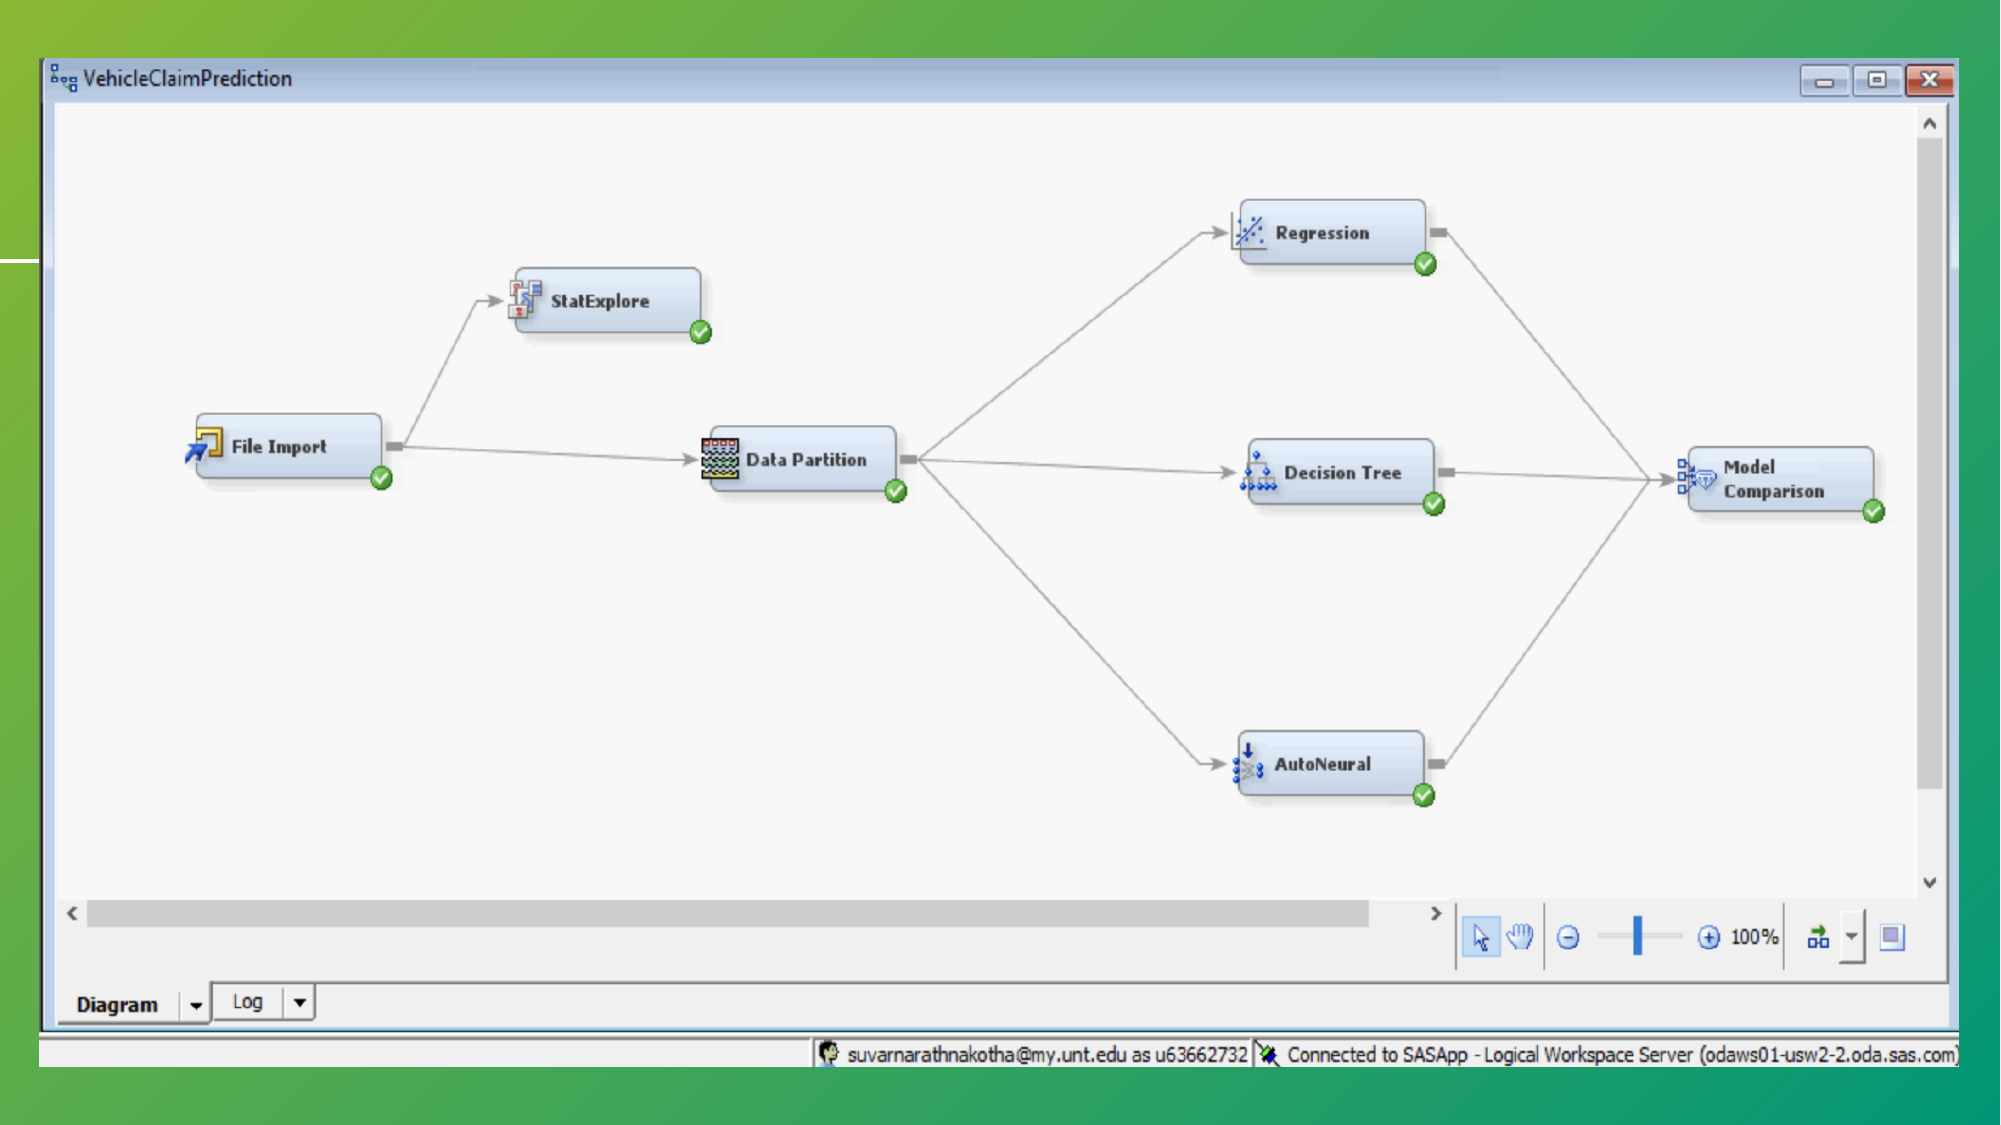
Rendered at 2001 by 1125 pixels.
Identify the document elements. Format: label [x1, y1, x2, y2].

picture [39, 58, 1959, 1067]
text_box [0, 0, 2000, 1125]
